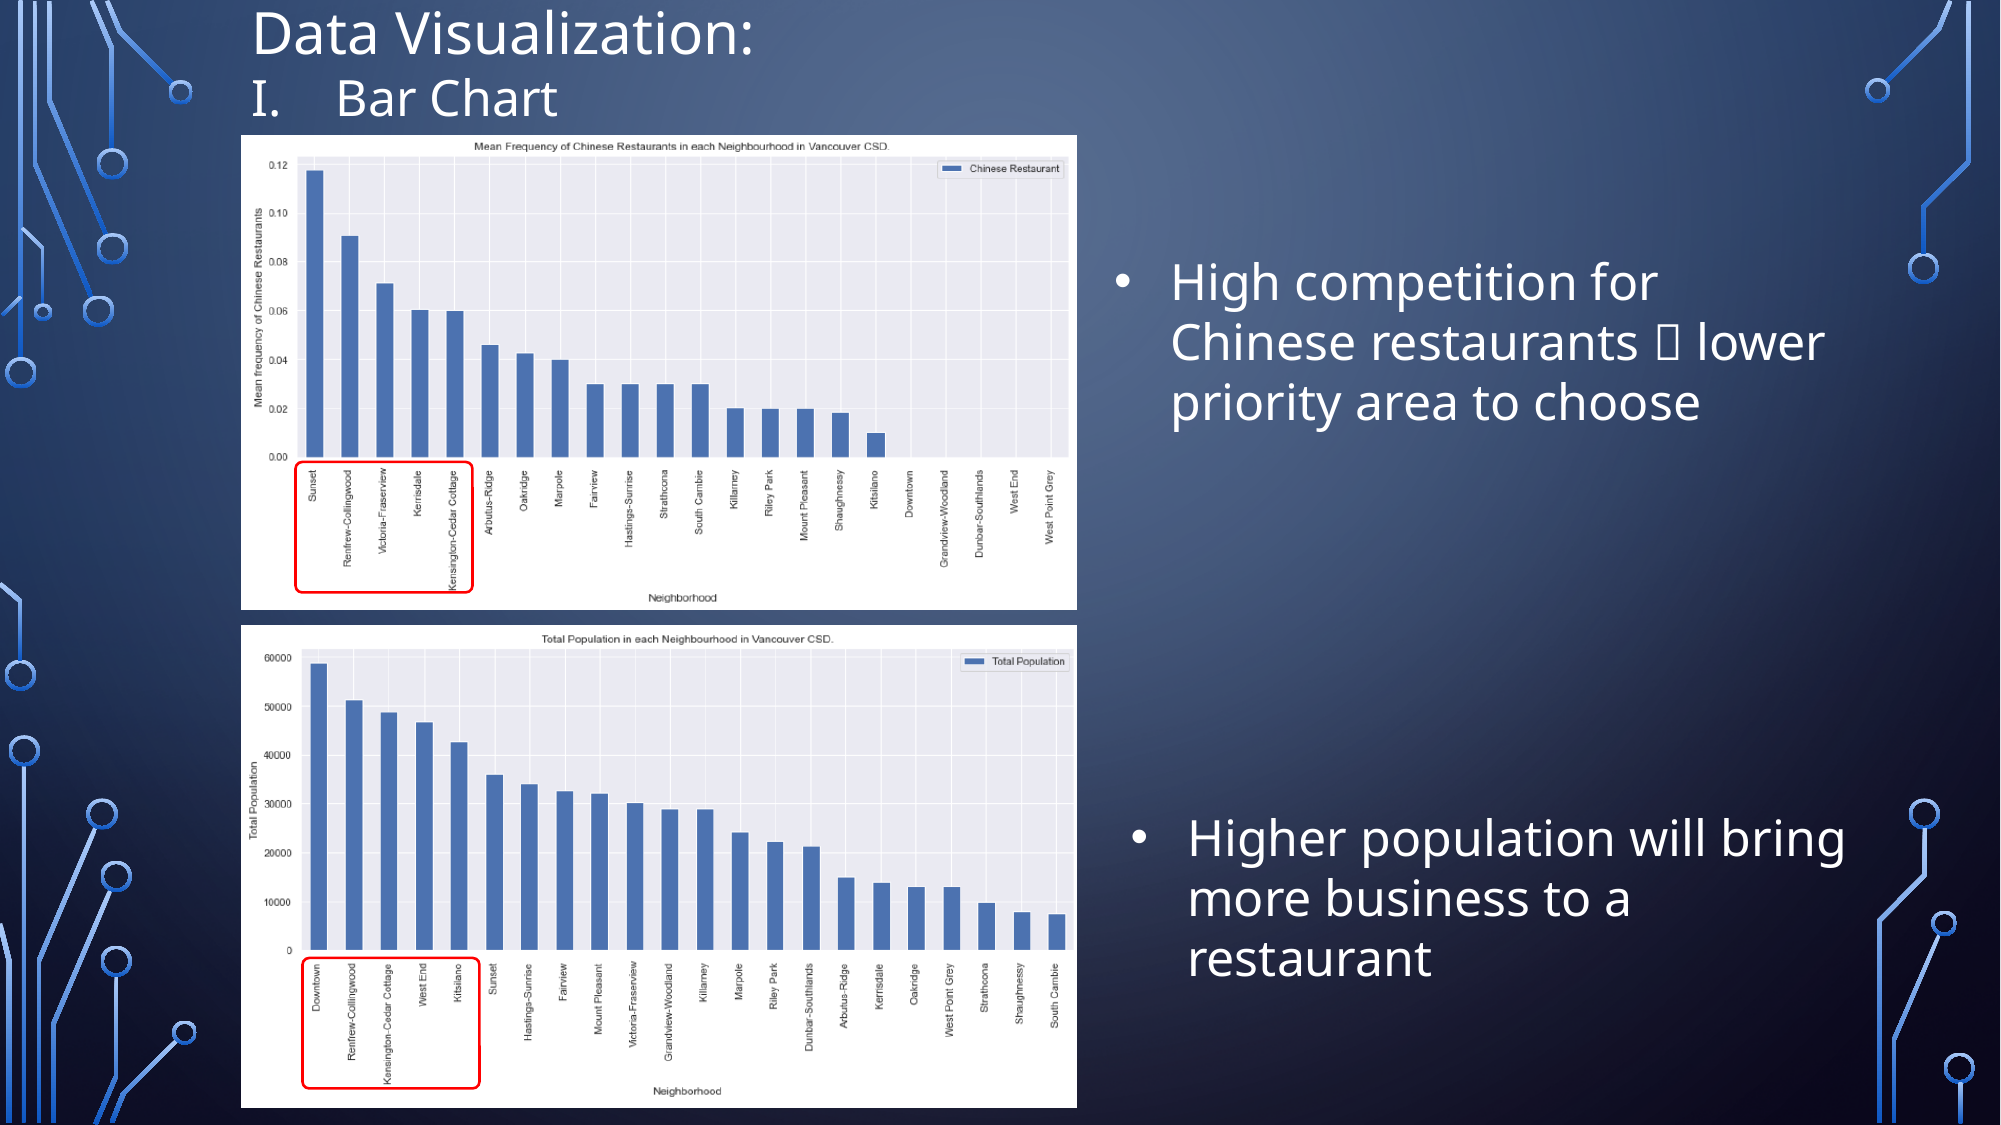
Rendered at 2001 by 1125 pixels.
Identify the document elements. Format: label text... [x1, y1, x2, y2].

text_box Data Visualization: Bar Chart [235, 0, 1178, 139]
text_box Higher population will bring more business to a restaurant [1115, 798, 1887, 994]
picture [240, 625, 1078, 1108]
picture [240, 135, 1078, 610]
text_box High competition for Chinese restaurants  lower priority area to choose [1099, 242, 1871, 438]
